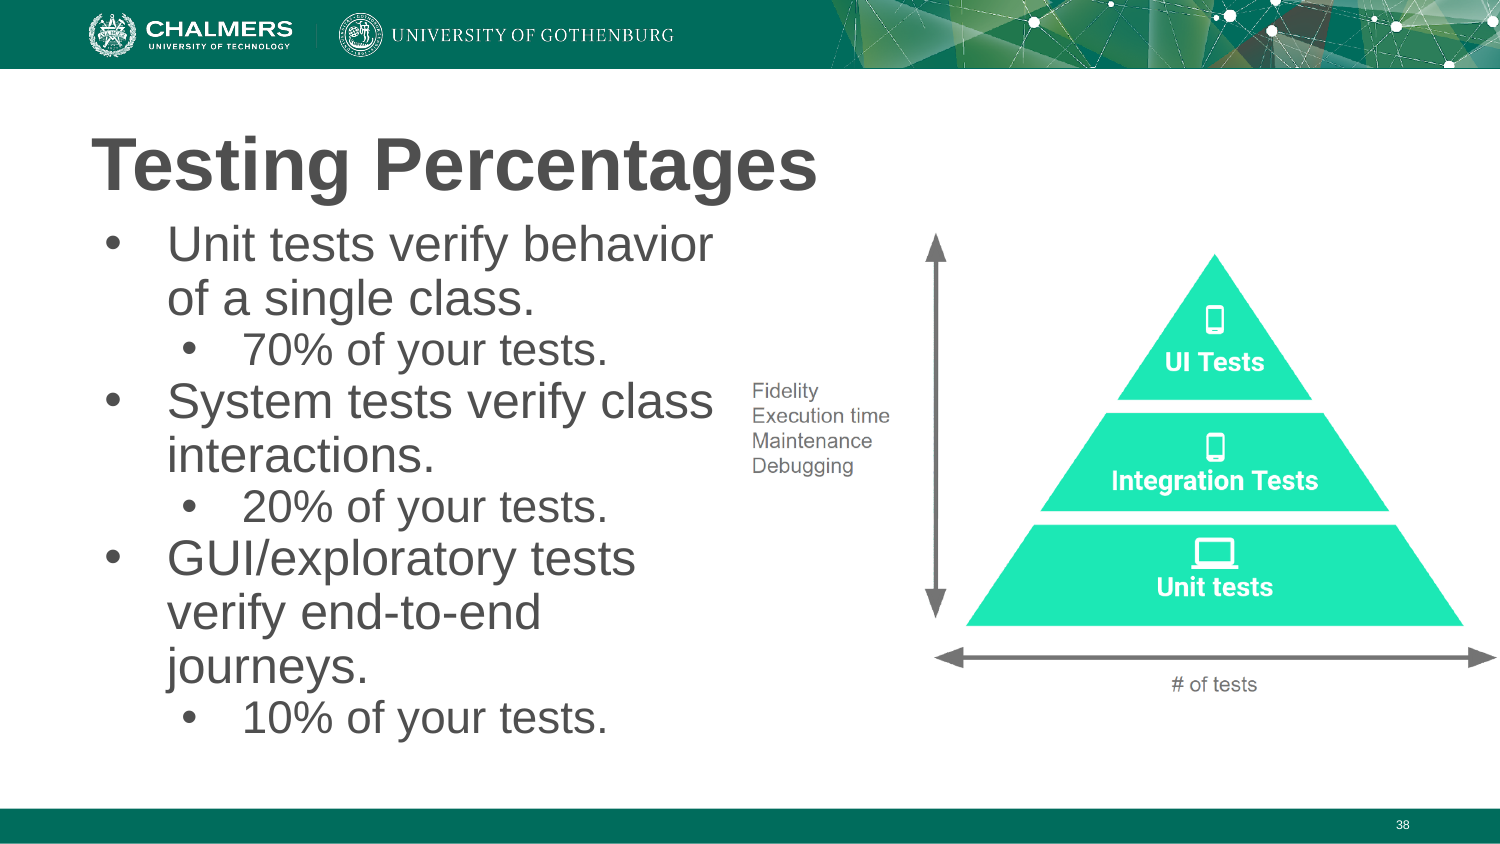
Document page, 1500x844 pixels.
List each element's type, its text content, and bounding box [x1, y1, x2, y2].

picture [64, 0, 696, 85]
list Unit tests verify behavior of a single class. 70% of your tests. System tests verify class interactions. 20% of your tests. GUI/exploratory tests verify end-to-end journeys. 10% of your tests. [76, 210, 750, 782]
slide_number ‹#› [1074, 809, 1425, 844]
picture [749, 230, 1500, 694]
picture [759, 0, 1500, 68]
title Testing Percentages [76, 100, 1425, 211]
